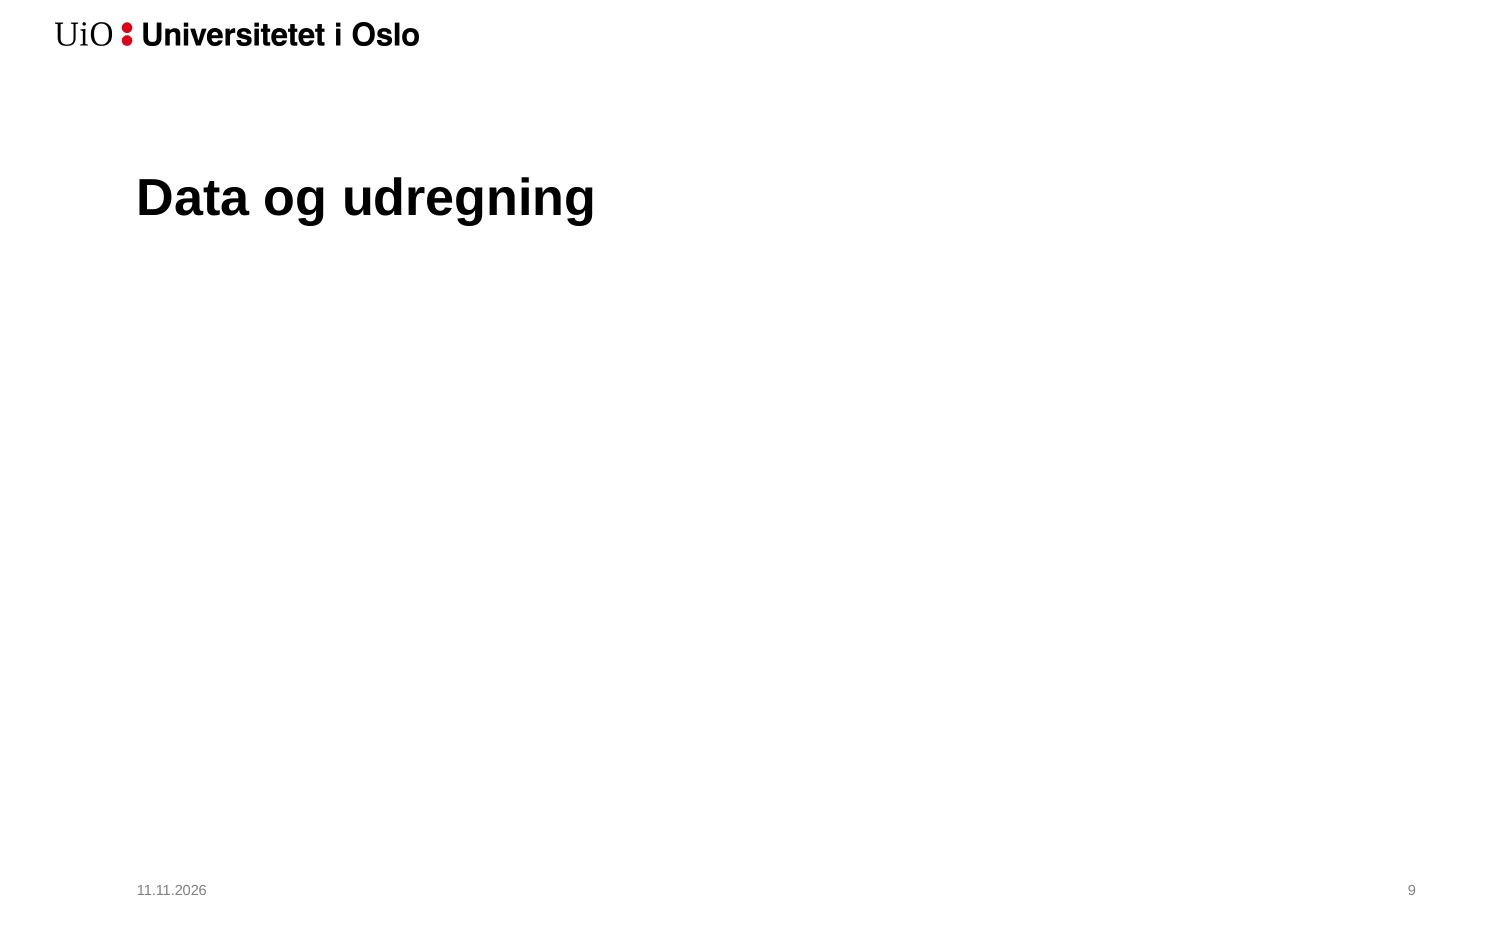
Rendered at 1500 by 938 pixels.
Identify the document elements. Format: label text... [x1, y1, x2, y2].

picture [55, 22, 419, 46]
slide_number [124, 874, 438, 938]
slide_number 10 [1315, 874, 1429, 938]
title Data og udregning [125, 116, 1425, 273]
